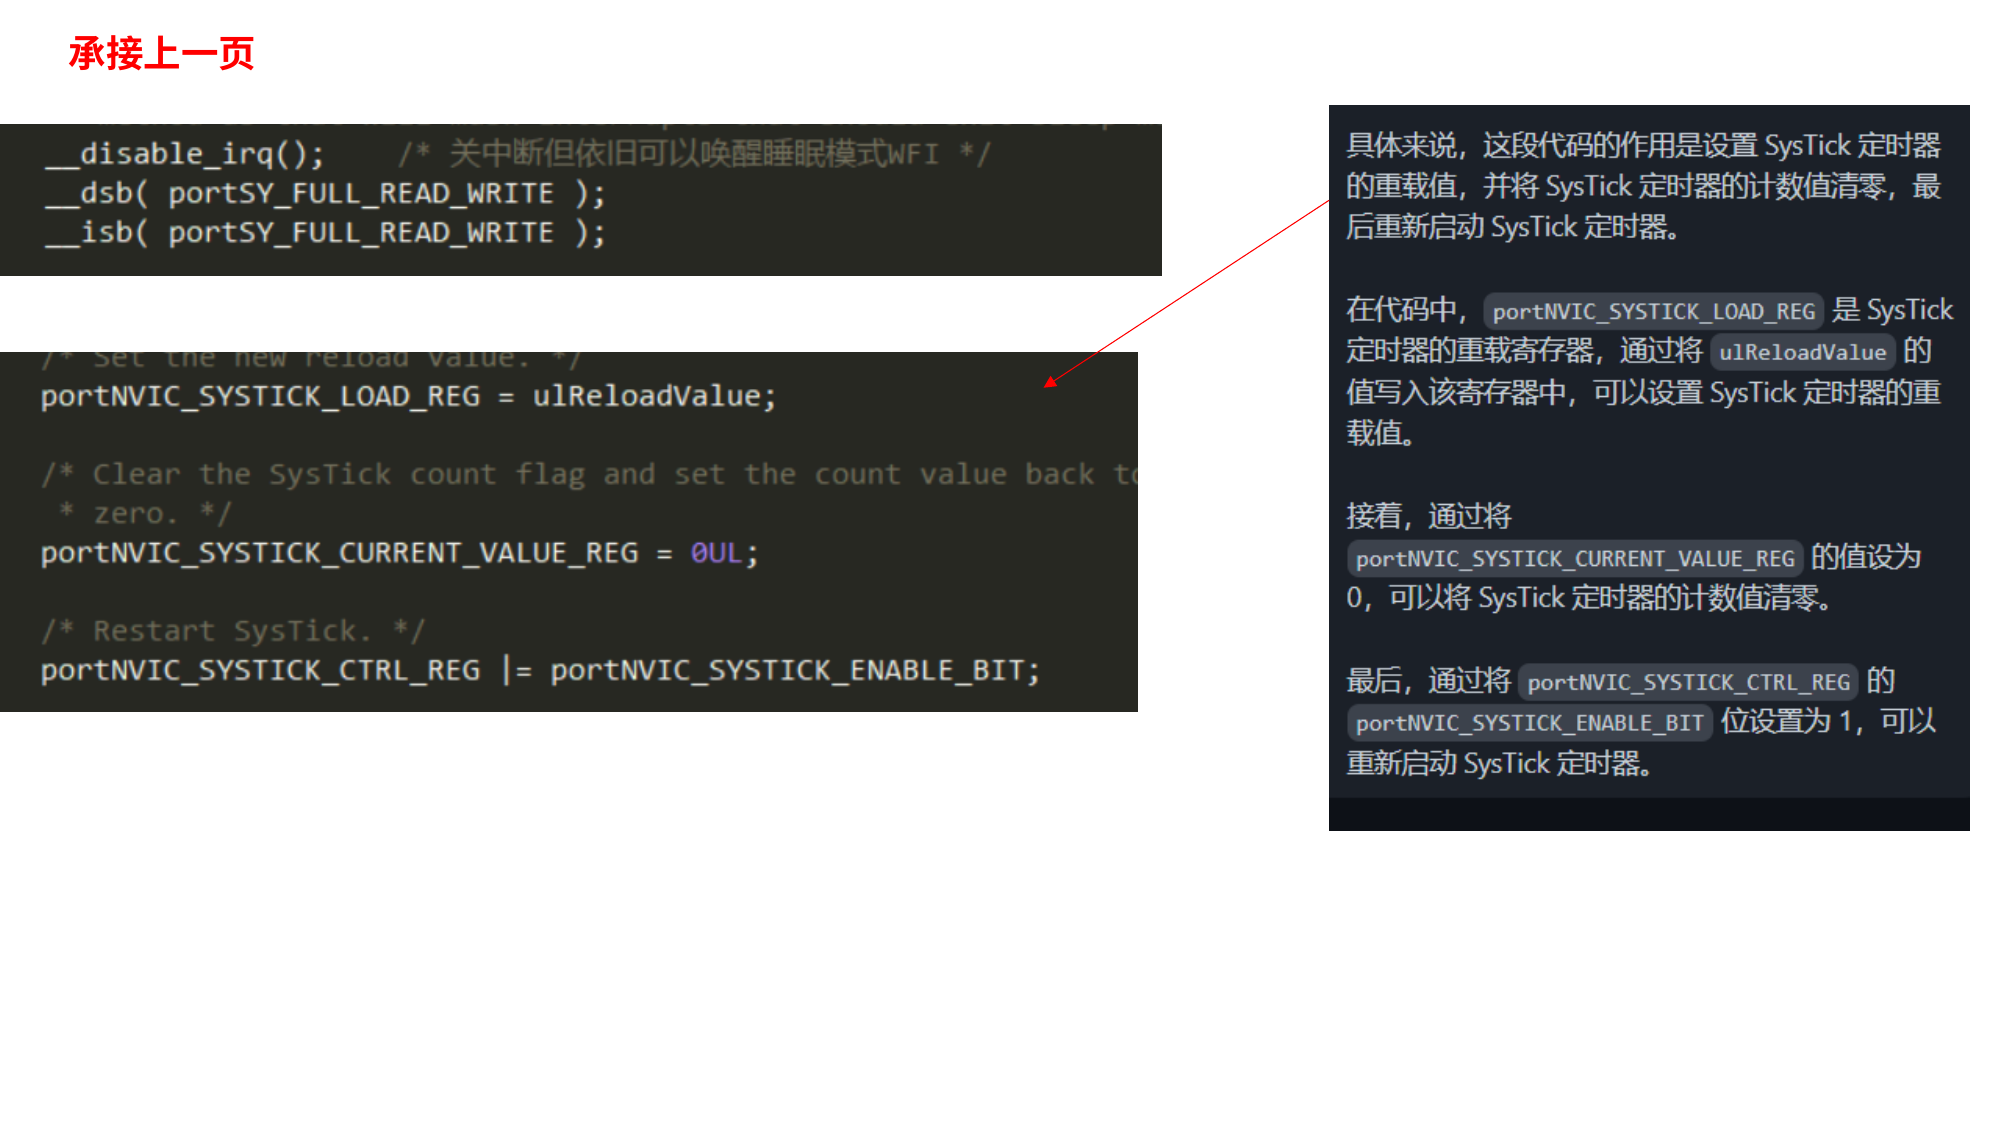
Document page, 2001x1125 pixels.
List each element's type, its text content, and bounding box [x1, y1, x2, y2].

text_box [1043, 200, 1330, 388]
picture [0, 352, 1138, 712]
text_box 承接上一页 [54, 22, 872, 82]
picture [1329, 105, 1970, 831]
picture [0, 124, 1162, 277]
